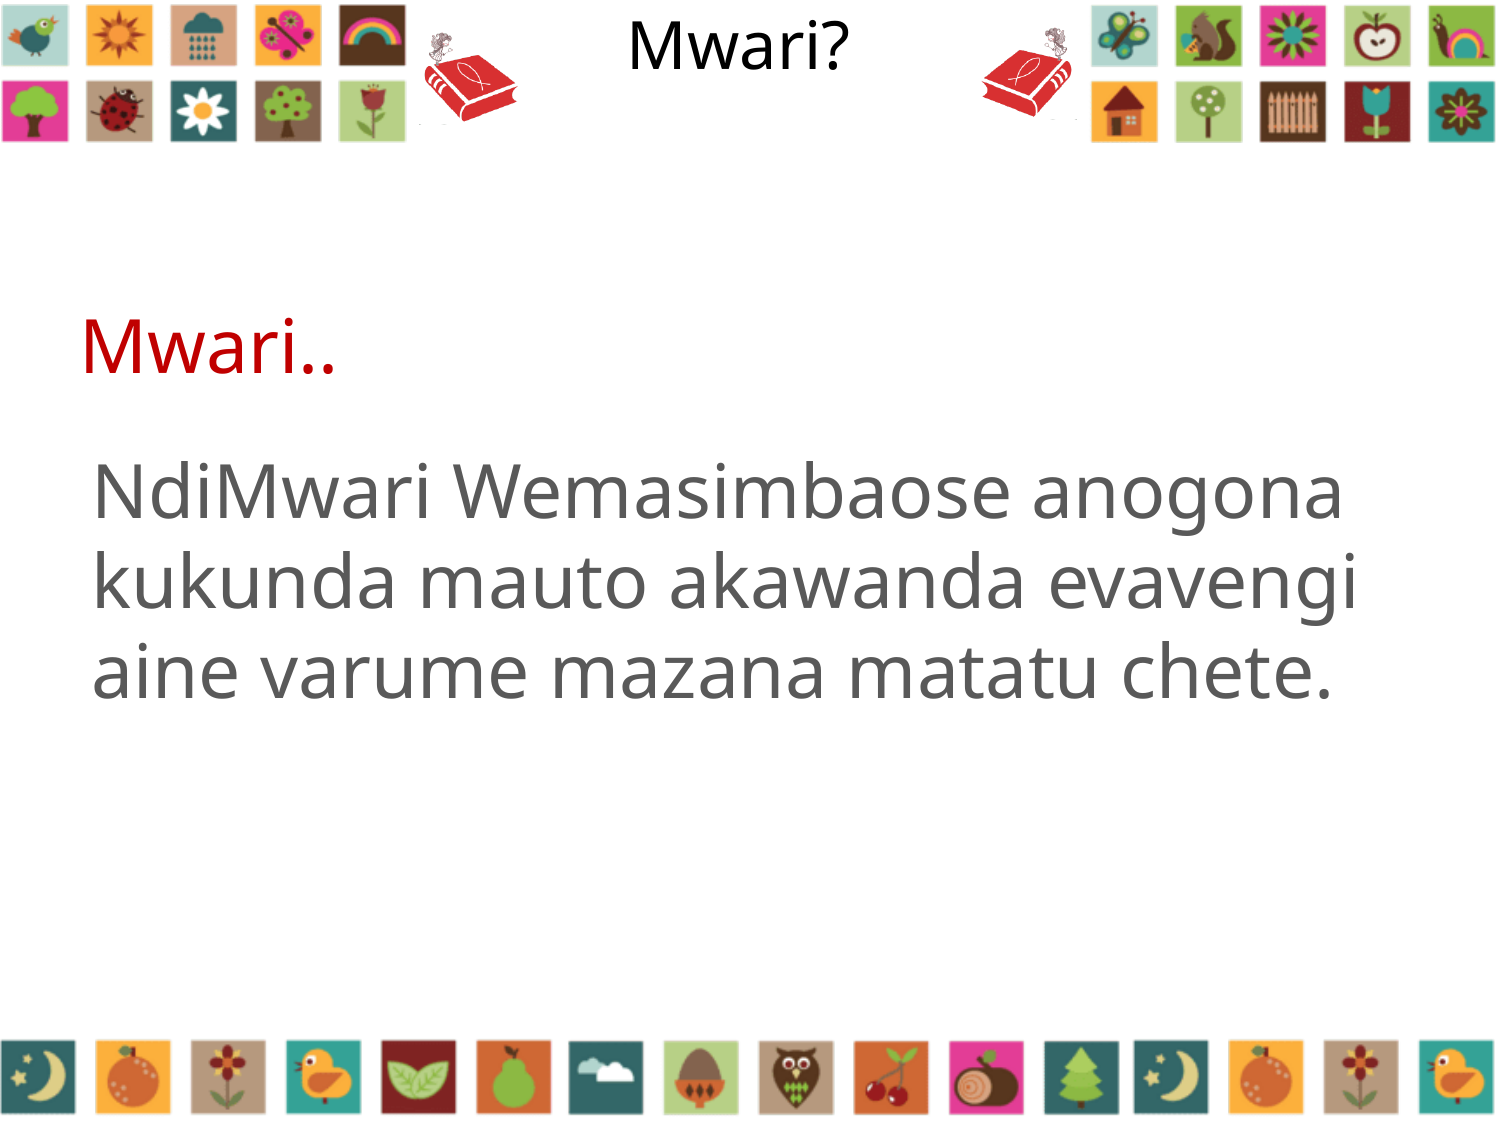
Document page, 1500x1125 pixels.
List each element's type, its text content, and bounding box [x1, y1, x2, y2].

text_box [0, 1028, 1500, 1118]
text_box NdiMwari Wemasimbaose anogona kukunda mauto akawanda evavengi aine varume mazana matatu chete. [76, 436, 1424, 722]
picture [0, 3, 550, 150]
text_box Mwari.. [64, 290, 1412, 396]
text_box Mwari? [414, 0, 1080, 91]
picture [950, 3, 1500, 150]
